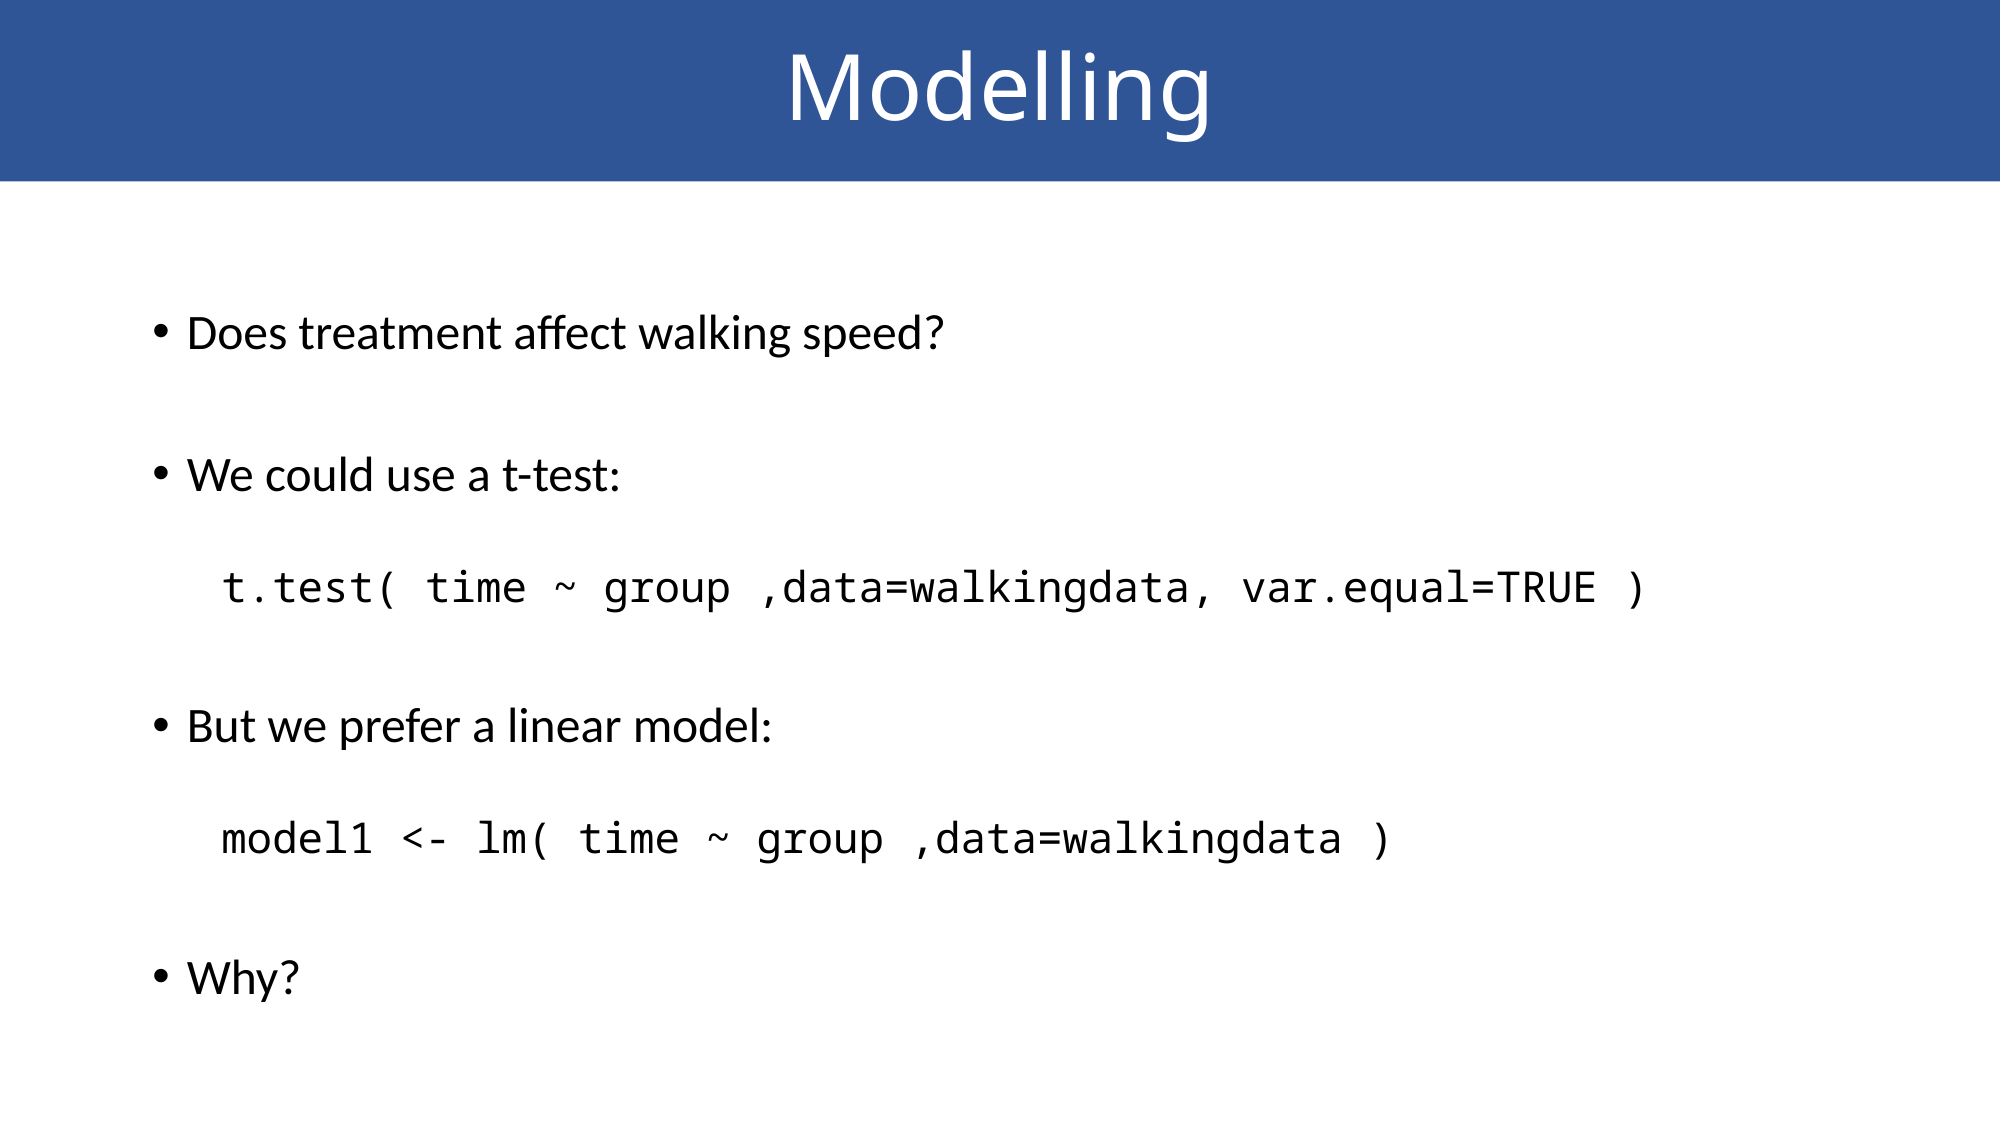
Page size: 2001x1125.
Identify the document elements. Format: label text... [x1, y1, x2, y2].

list Does treatment affect walking speed? We could use a t-test: t.test( time ~ group ,data=walkingdata, var.equal=TRUE ) But we prefer a linear model: model1 <- lm( time ~ group ,data=walkingdata ) Why? [137, 299, 1863, 1014]
title Modelling [0, 0, 2000, 182]
